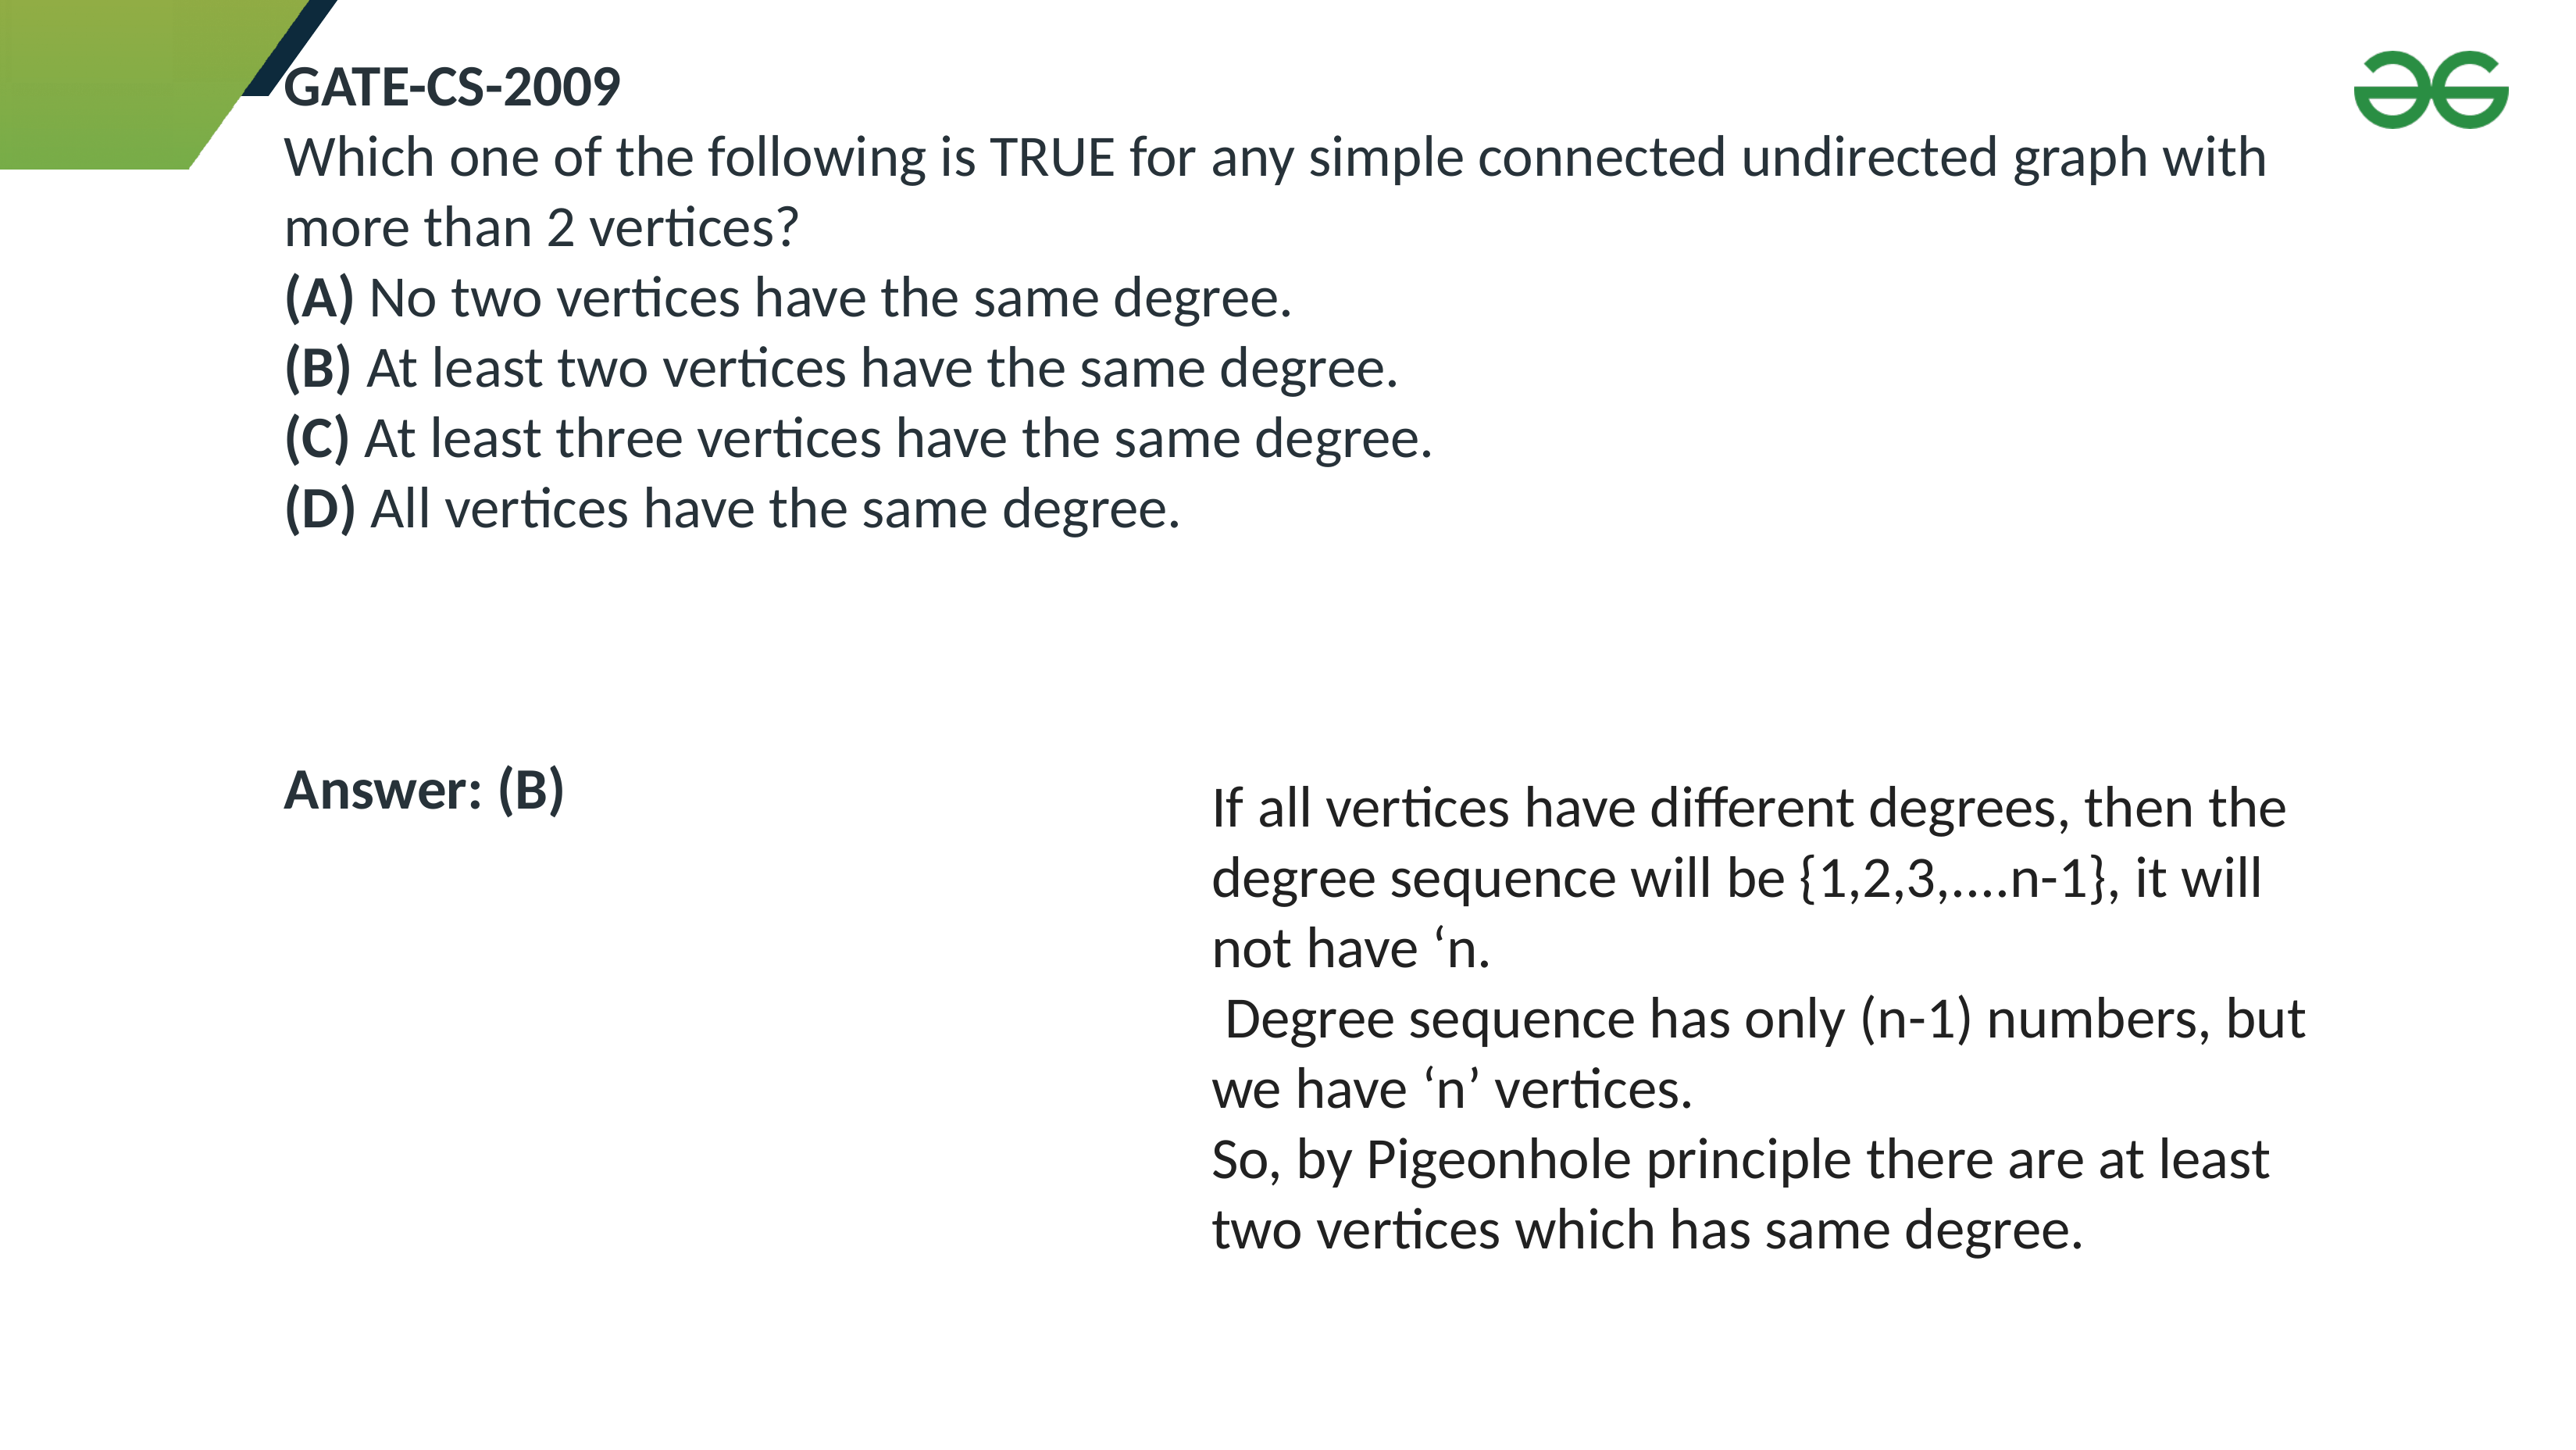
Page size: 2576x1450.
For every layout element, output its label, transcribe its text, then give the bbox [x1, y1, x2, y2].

text_box GATE-CS-2009 Which one of the following is TRUE for any simple connected undirected graph with more than 2 vertices? (A) No two vertices have the same degree. (B) At least two vertices have the same degree. (C) At least three vertices have the same degree. (D) All vertices have the same degree. Answer: (B) [272, 41, 2284, 827]
picture [2353, 50, 2509, 130]
picture [0, 0, 309, 170]
text_box If all vertices have different degrees, then the degree sequence will be {1,2,3,....n-1}, it will not have ‘n. Degree sequence has only (n-1) numbers, but we have ‘n’ vertices. So, by Pigeonhole principle there are at least two vertices which has same degree. [1200, 762, 2322, 1267]
